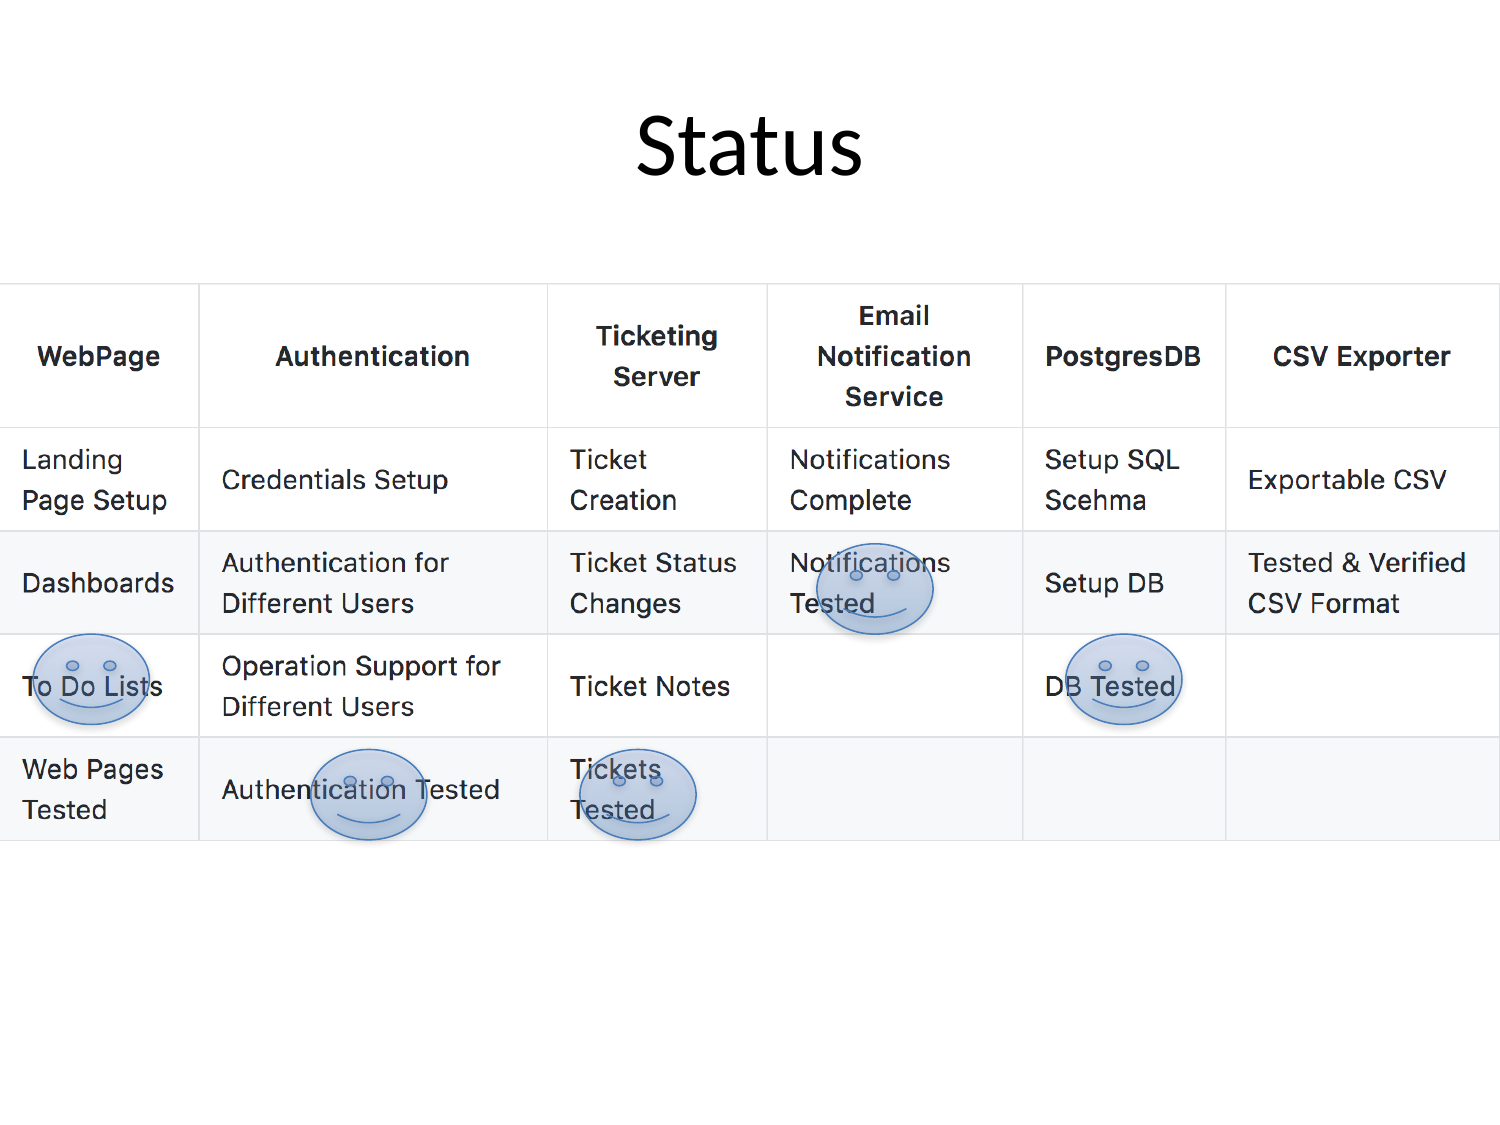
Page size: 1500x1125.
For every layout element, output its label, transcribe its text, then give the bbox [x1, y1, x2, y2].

title Status [75, 45, 1425, 233]
picture [0, 278, 1500, 846]
